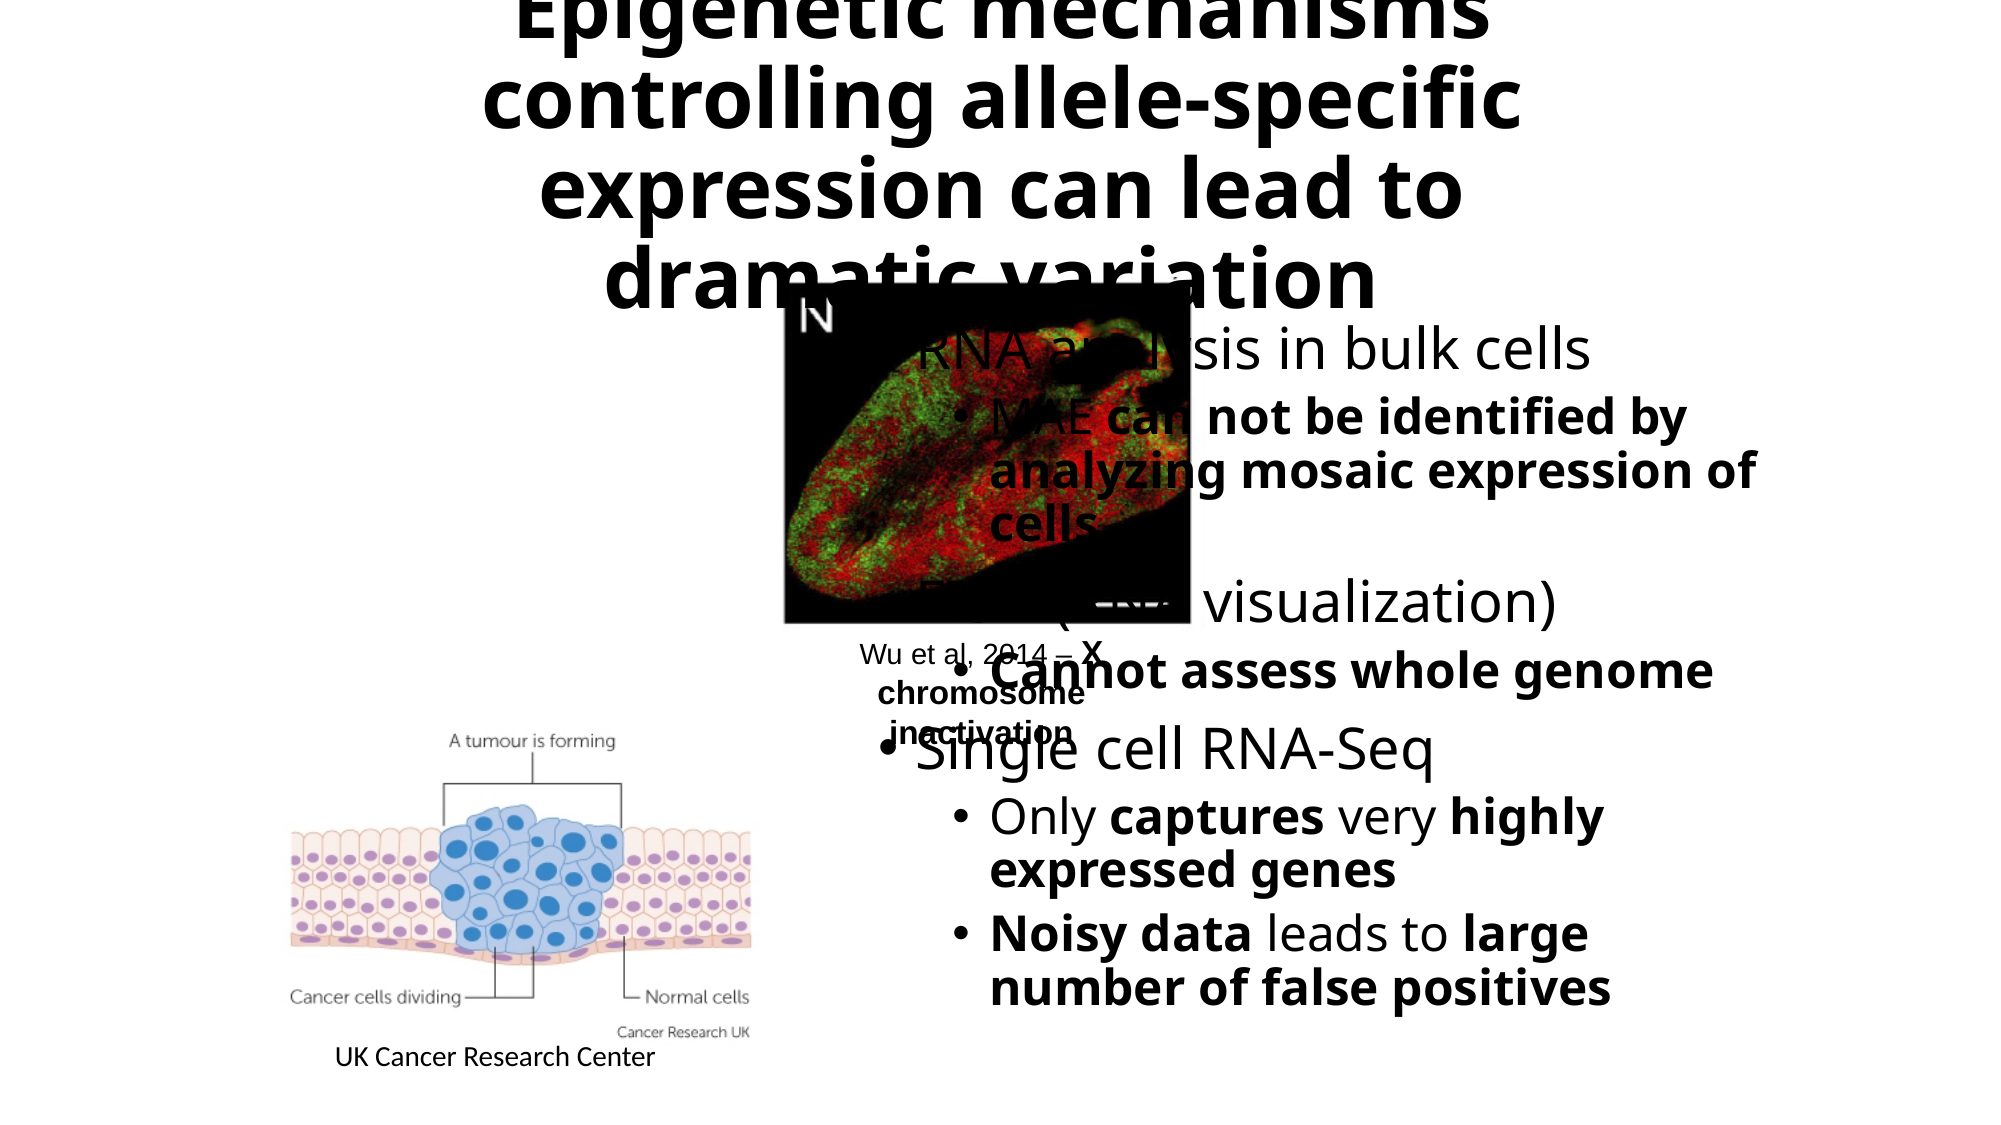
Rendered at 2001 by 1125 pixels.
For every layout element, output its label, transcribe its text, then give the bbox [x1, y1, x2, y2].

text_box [271, 706, 770, 1081]
list RNA analysis in bulk cells MAE can not be identified by analyzing mosaic expression of cells FISH (RNA visualization) Cannot assess whole genome Single cell RNA-Seq Only captures very highly expressed genes Noisy data leads to large number of false positives [863, 312, 1798, 1026]
title Epigenetic mechanisms controlling allele-specific expression can lead to dramatic variation [327, 52, 1678, 241]
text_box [758, 277, 1205, 707]
